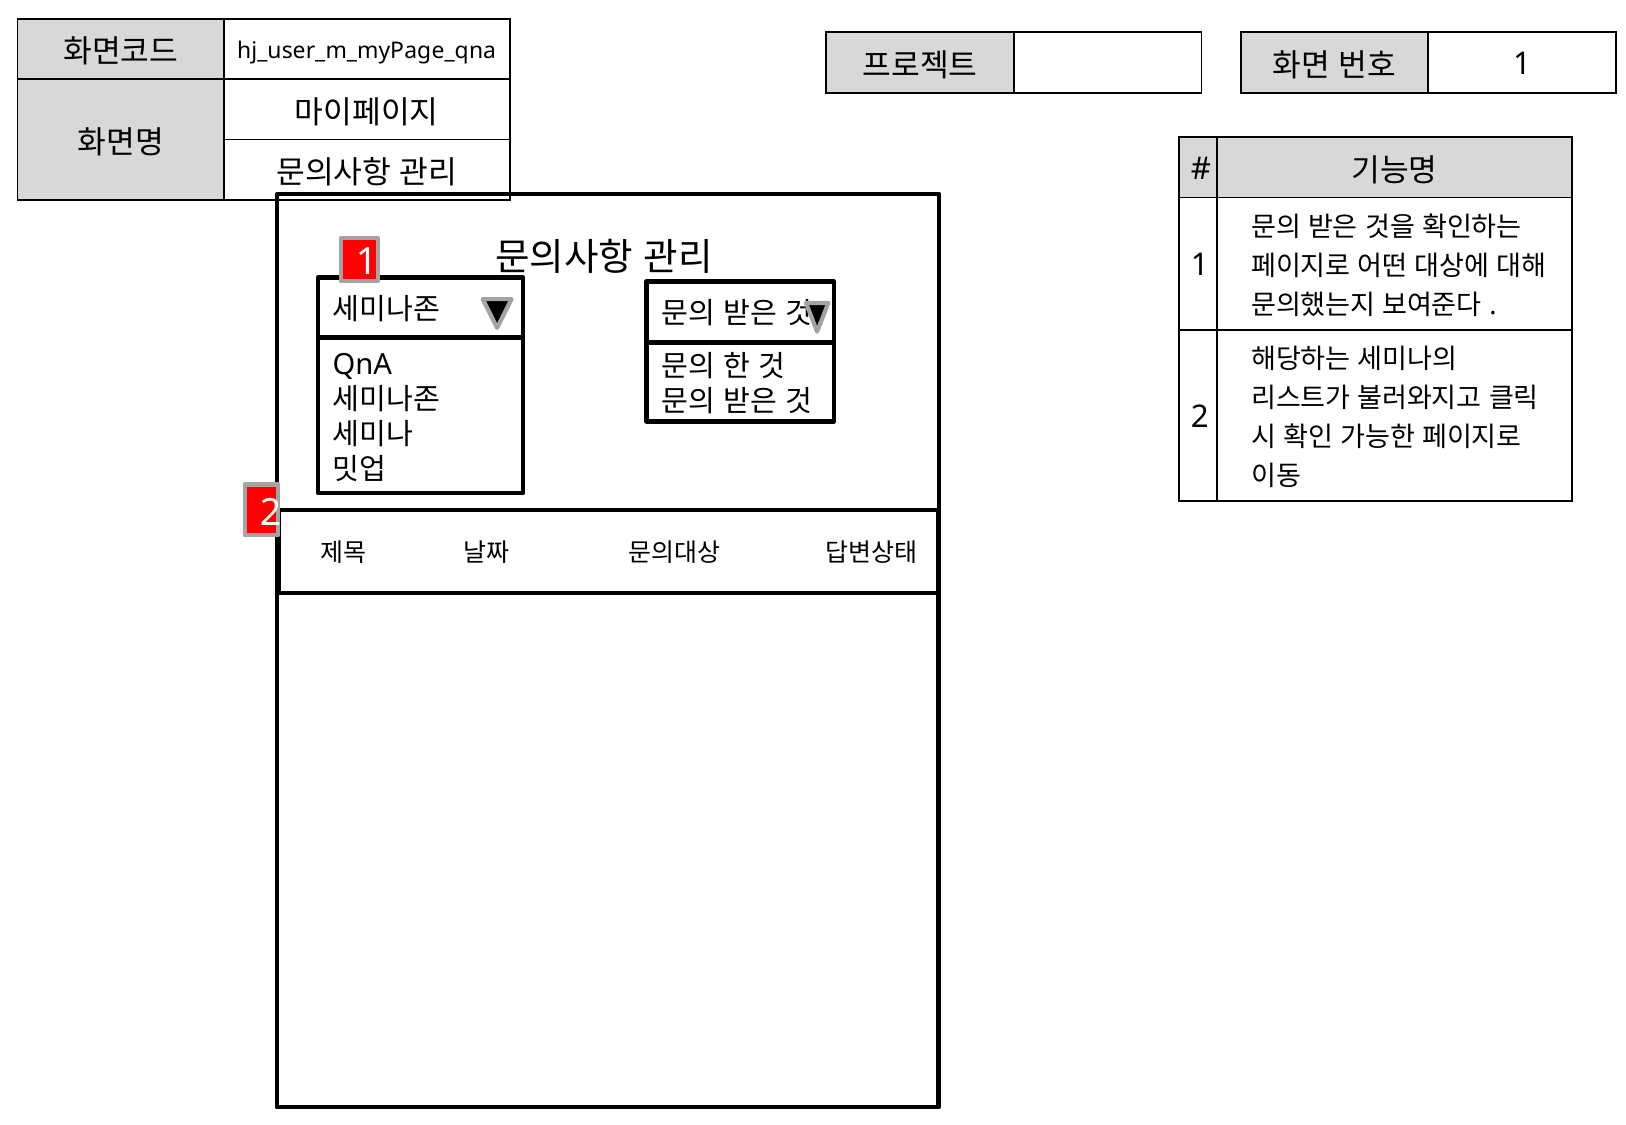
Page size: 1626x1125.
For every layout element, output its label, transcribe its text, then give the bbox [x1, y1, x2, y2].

table_header [1015, 33, 1201, 92]
text_box [275, 192, 941, 485]
table_cell 문의 받은 것을 확인하는 페이지로 어떤 대상에 대해 문의했는지 보여준다. [1218, 198, 1571, 329]
table_cell 화면명 [18, 80, 223, 199]
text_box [317, 237, 524, 482]
table_header 1 [1429, 33, 1615, 92]
table_header hj_user_m_myPage_qna [225, 20, 509, 78]
table_cell 2 [1180, 331, 1216, 500]
table_cell 마이페이지 [225, 80, 509, 139]
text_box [244, 484, 940, 1108]
table_header 기능명 [1218, 138, 1571, 197]
table_header # [1180, 138, 1216, 197]
table_header 프로젝트 [827, 33, 1013, 92]
table_header 화면코드 [18, 20, 223, 78]
table_header 화면 번호 [1242, 33, 1427, 92]
table_cell 문의사항 관리 [225, 140, 509, 199]
table_cell 1 [1180, 198, 1216, 329]
table_cell 해당하는 세미나의 리스트가 불러와지고 클릭 시 확인 가능한 페이지로 이동 [1218, 331, 1571, 500]
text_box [646, 281, 835, 422]
text_box 문의사항 관리 [445, 225, 763, 286]
